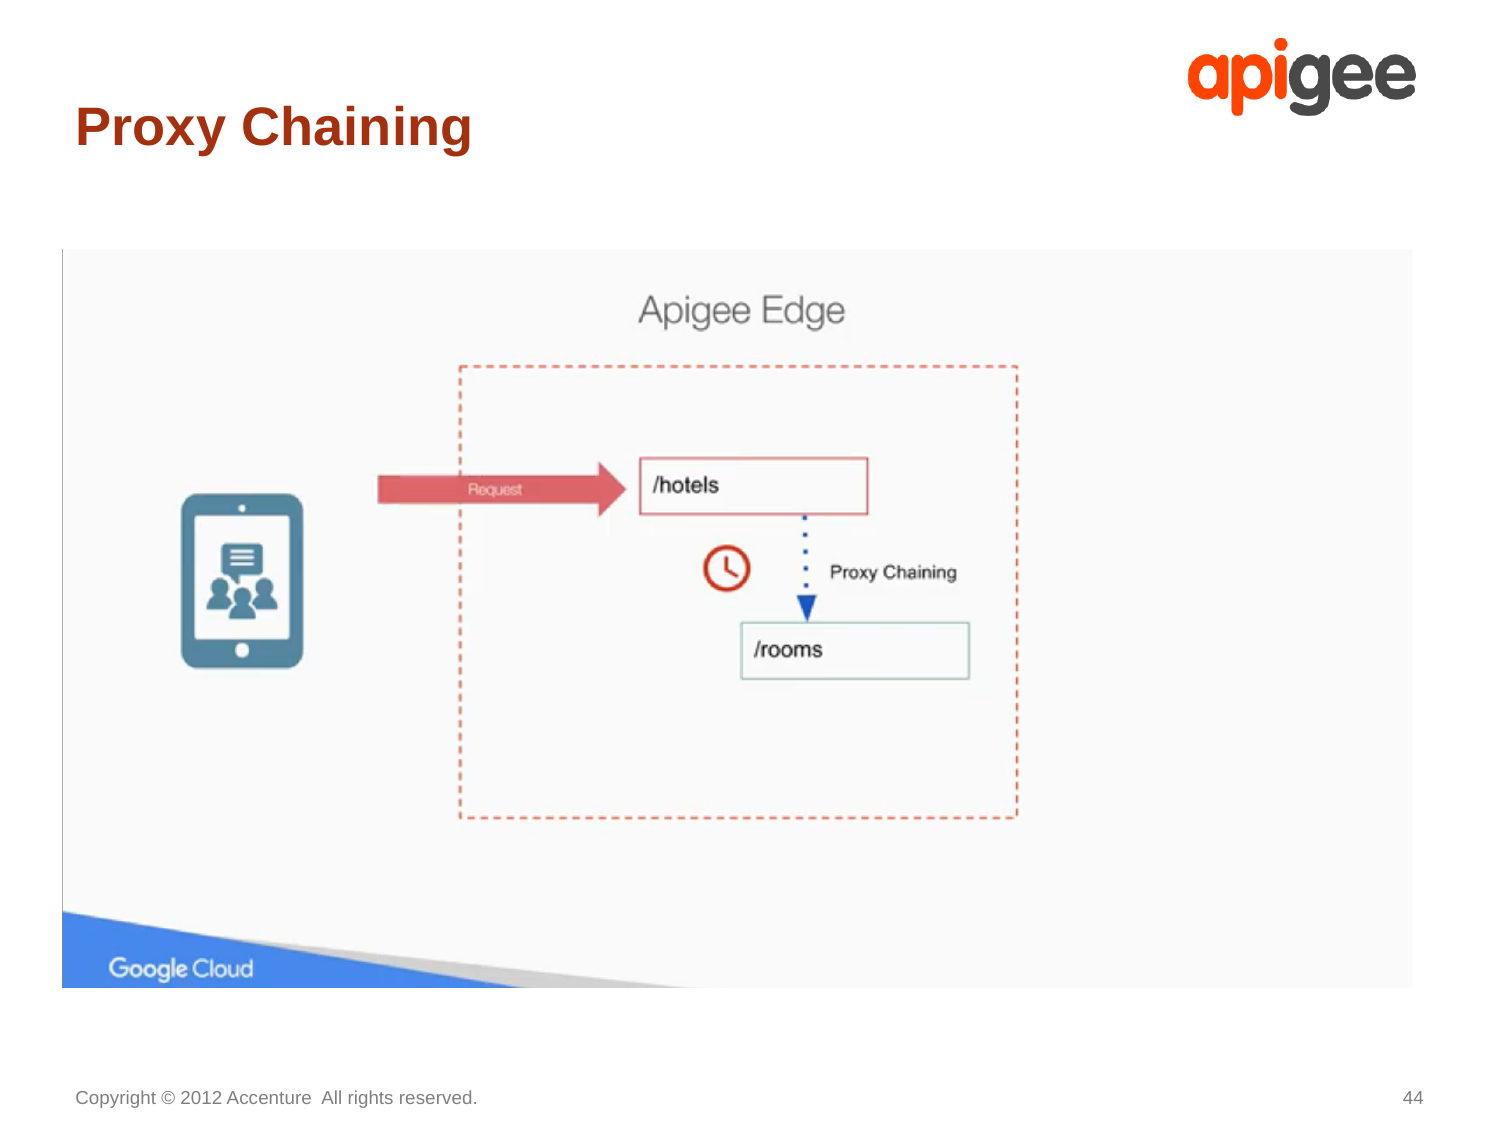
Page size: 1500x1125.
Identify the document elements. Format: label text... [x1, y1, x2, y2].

picture [62, 249, 1413, 988]
title Proxy Chaining [75, 27, 1422, 157]
